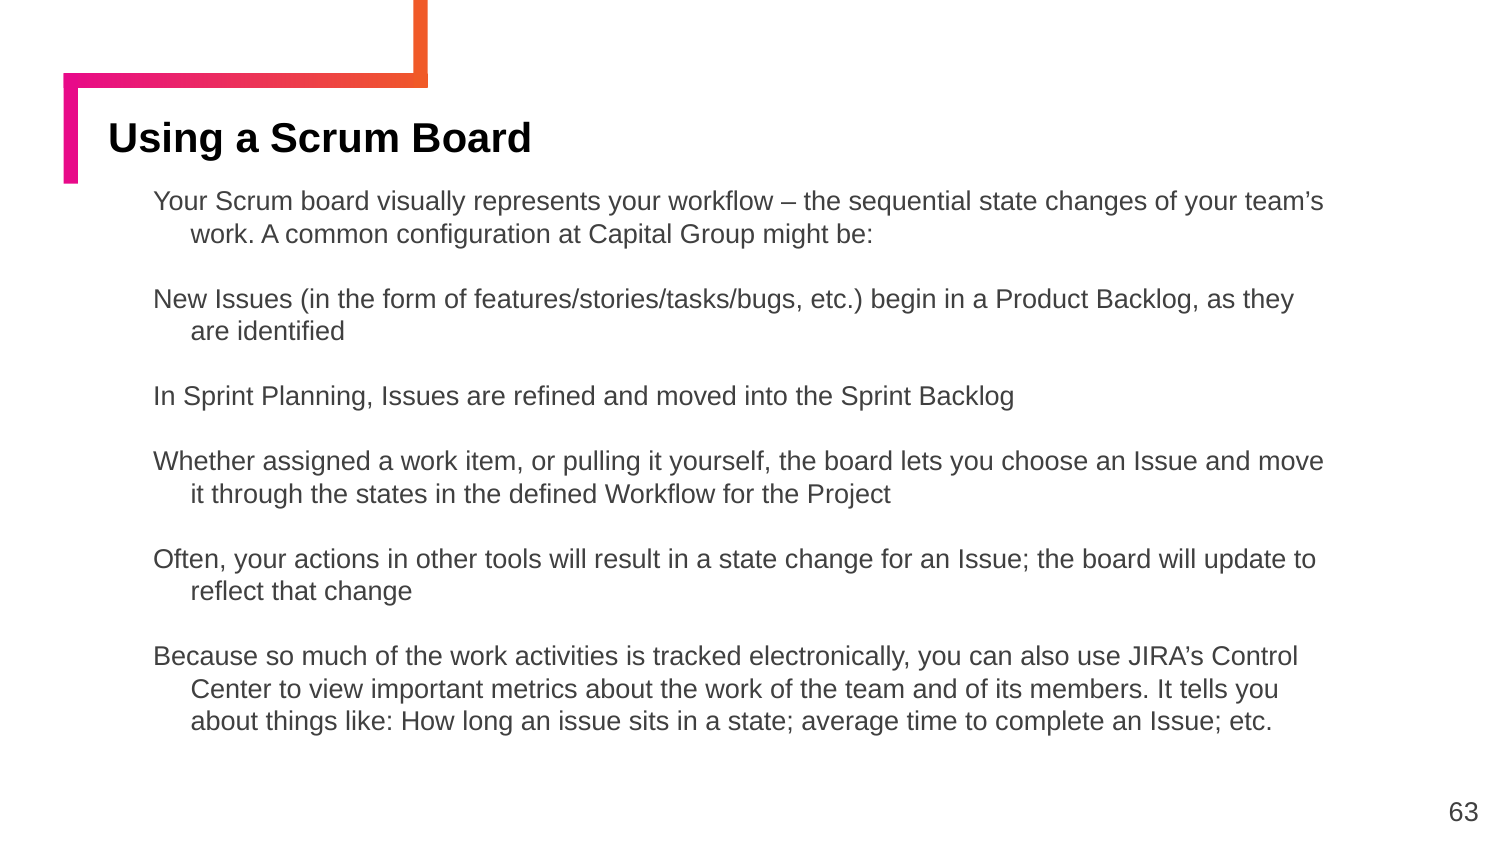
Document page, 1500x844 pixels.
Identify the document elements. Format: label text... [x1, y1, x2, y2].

slide_number 63 [1403, 779, 1494, 844]
title Using a Scrum Board [100, 117, 1455, 169]
subtitle Your Scrum board visually represents your workflow – the sequential state changes of your team’s work. A common configuration at Capital Group might be: New Issues (in the form of features/stories/tasks/bugs, etc.) begin in a Product Backlog, as they are identified In Sprint Planning, Issues are refined and moved into the Sprint Backlog Whether assigned a work item, or pulling it yourself, the board lets you choose an Issue and move it through the states in the defined Workflow for the Project Often, your actions in other tools will result in a state change for an Issue; the board will update to reflect that change Because so much of the work activities is tracked electronically, you can also use JIRA’s Control Center to view important metrics about the work of the team and of its members. It tells you about things like: How long an issue sits in a state; average time to complete an Issue; etc. [100, 168, 1352, 756]
